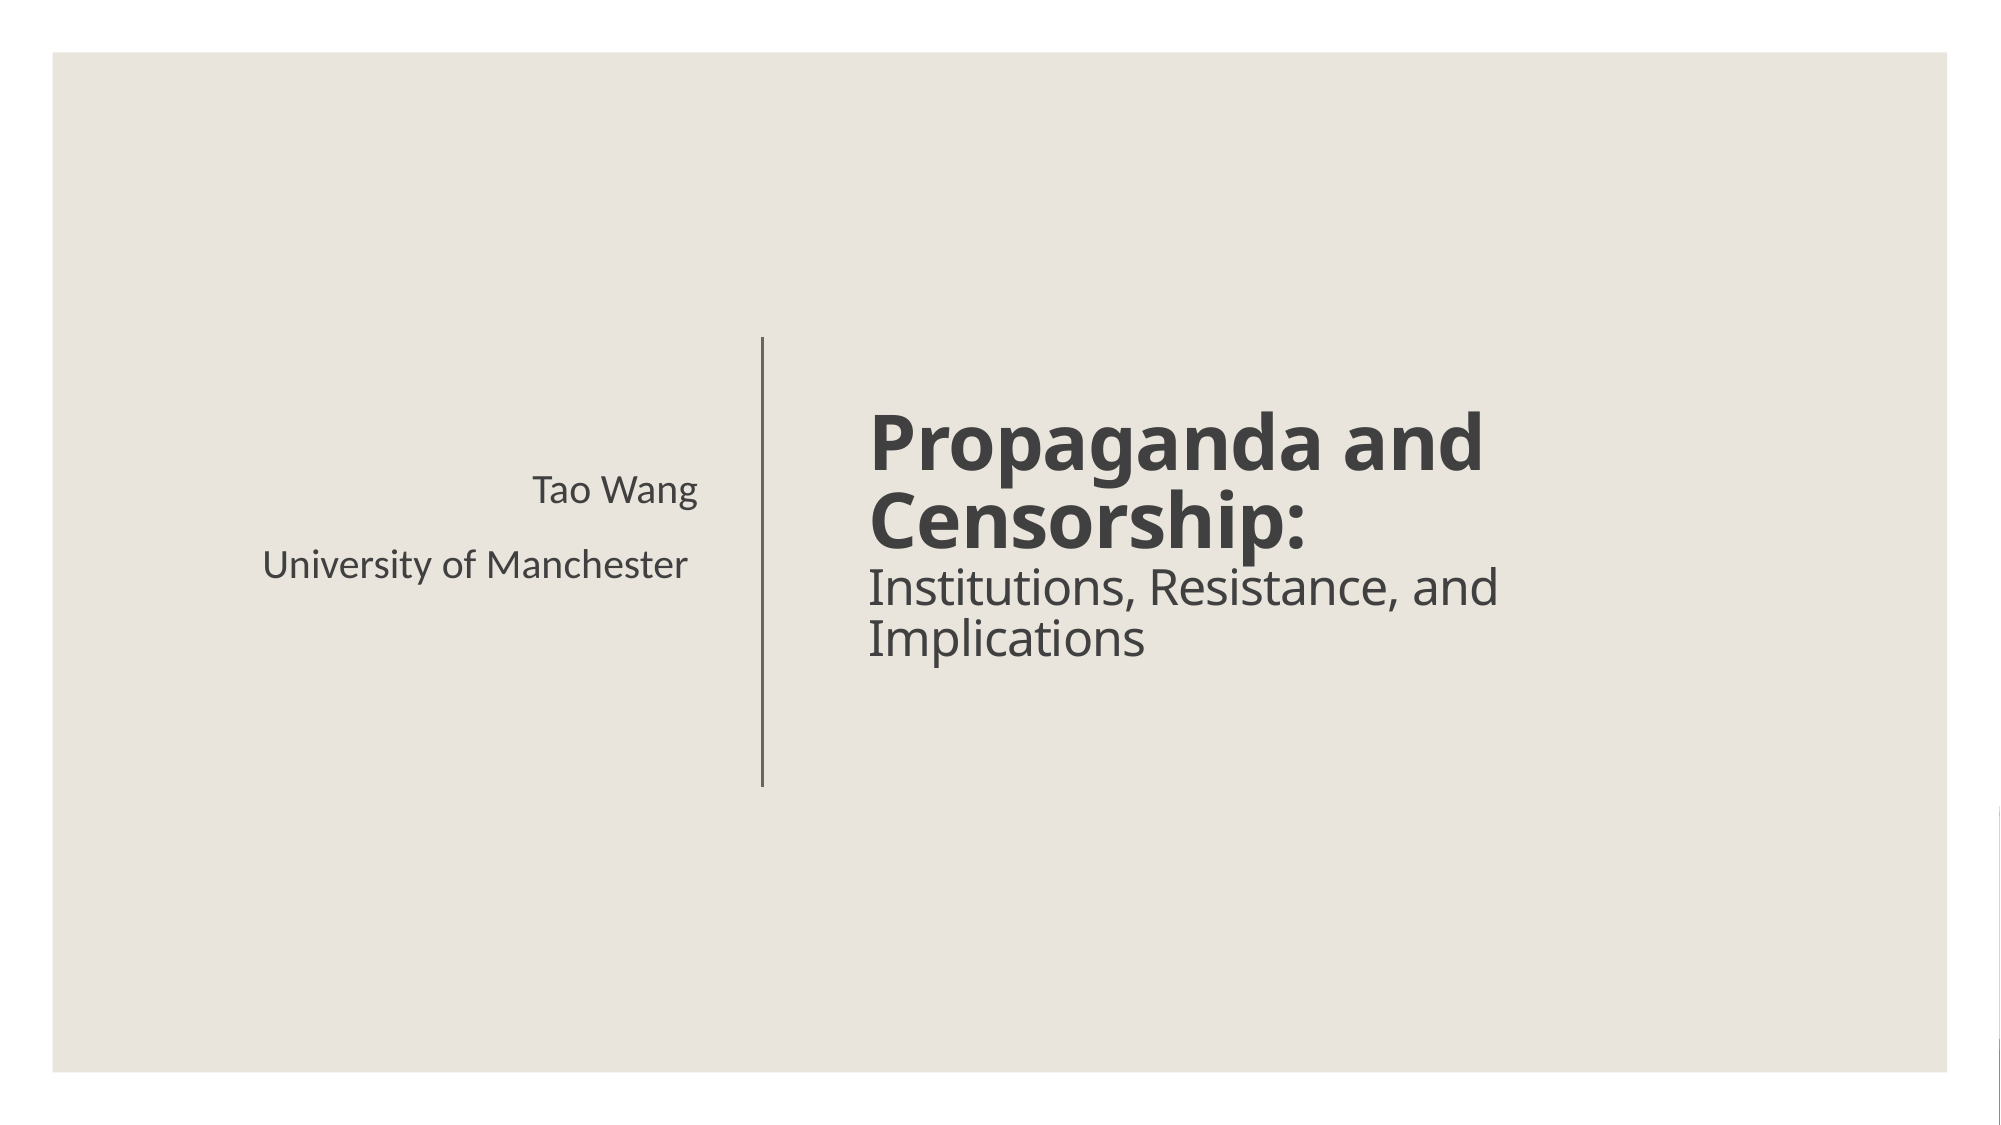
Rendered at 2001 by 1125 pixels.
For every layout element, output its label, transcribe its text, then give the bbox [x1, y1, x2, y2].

title Propaganda and Censorship: Institutions, Resistance, and Implications [853, 305, 1754, 861]
text_box [51, 51, 1948, 1074]
list Tao Wang University of Manchester [222, 415, 699, 710]
text_box [0, 0, 2000, 1125]
